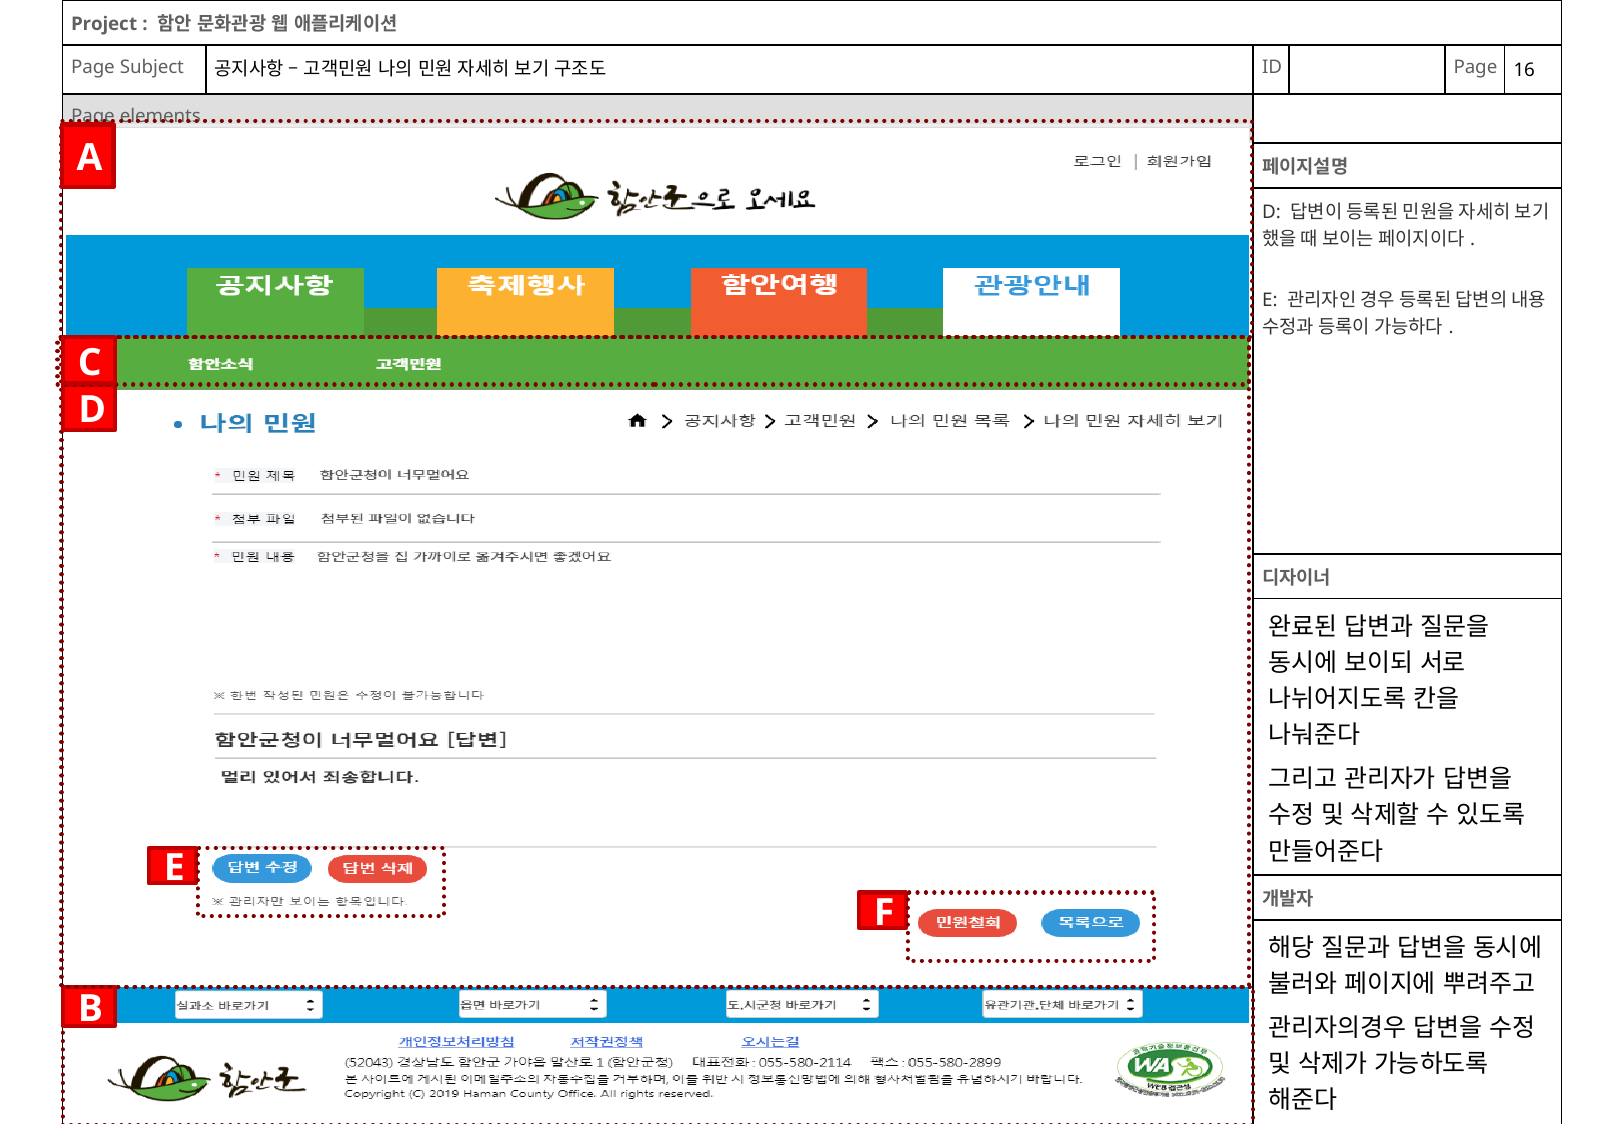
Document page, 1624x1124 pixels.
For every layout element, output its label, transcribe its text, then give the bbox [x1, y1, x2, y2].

table_cell Page [1446, 46, 1504, 93]
table_cell Page Subject [63, 46, 205, 93]
picture [983, 991, 1142, 1017]
table_cell 개발자 [1256, 876, 1561, 919]
picture [65, 269, 1250, 1124]
table_cell 디자이너 [1256, 555, 1561, 598]
table_cell ID [1254, 46, 1288, 93]
table_cell 해당 질문과 답변을 동시에 불러와 페이지에 뿌려주고 관리자의경우 답변을 수정 및 삭제가 가능하도록 해준다 [1256, 921, 1561, 1124]
table_header Project : 함안 문화관광 웹 애플리케이션 [63, 1, 1561, 44]
table_cell 공지사항 – 고객민원 나의 민원 자세히 보기 구조도 [207, 46, 1252, 93]
table_cell 완료된 답변과 질문을 동시에 보이되 서로 나뉘어지도록 칸을 나눠준다 그리고 관리자가 답변을 수정 및 삭제할 수 있도록 만들어준다 [1256, 599, 1561, 874]
picture [727, 991, 878, 1017]
table_cell 16 [1505, 46, 1561, 93]
table_cell [1290, 46, 1444, 93]
text_box [61, 120, 1253, 124]
picture [176, 991, 322, 1018]
table_cell Page elements [63, 95, 1252, 120]
picture [65, 124, 1250, 234]
table_cell D: 답변이 등록된 민원을 자세히 보기 했을 때 보이는 페이지이다. E: 관리자인 경우 등록된 답변의 내용 수정과 등록이 가능하다. [1256, 189, 1561, 553]
table_cell [1254, 95, 1561, 142]
picture [460, 991, 606, 1017]
table_cell 페이지설명 [1256, 144, 1561, 187]
